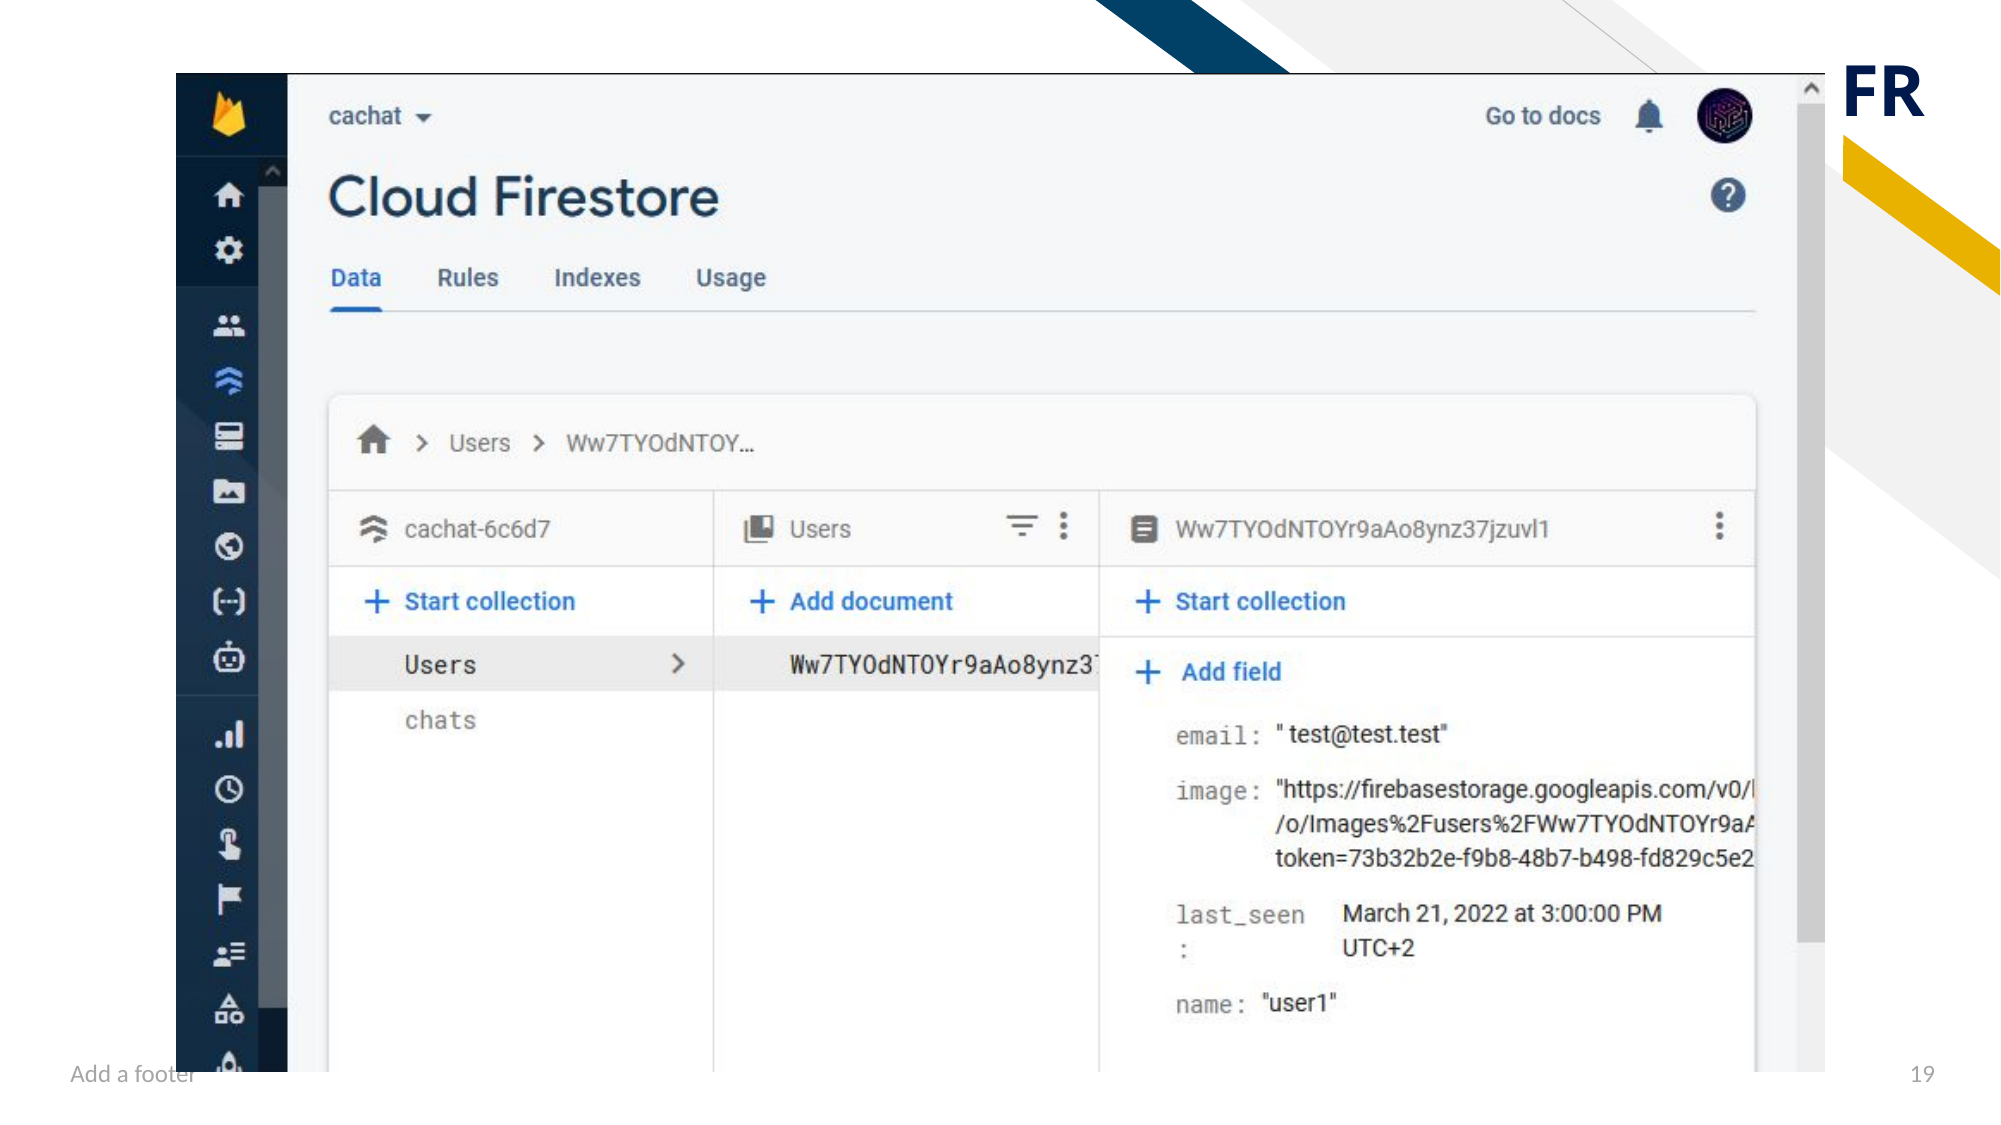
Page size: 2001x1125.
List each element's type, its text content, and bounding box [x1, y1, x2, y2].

picture [176, 73, 1825, 1072]
footer Add a footer [55, 1042, 731, 1103]
slide_number 19 [1828, 1042, 1950, 1103]
